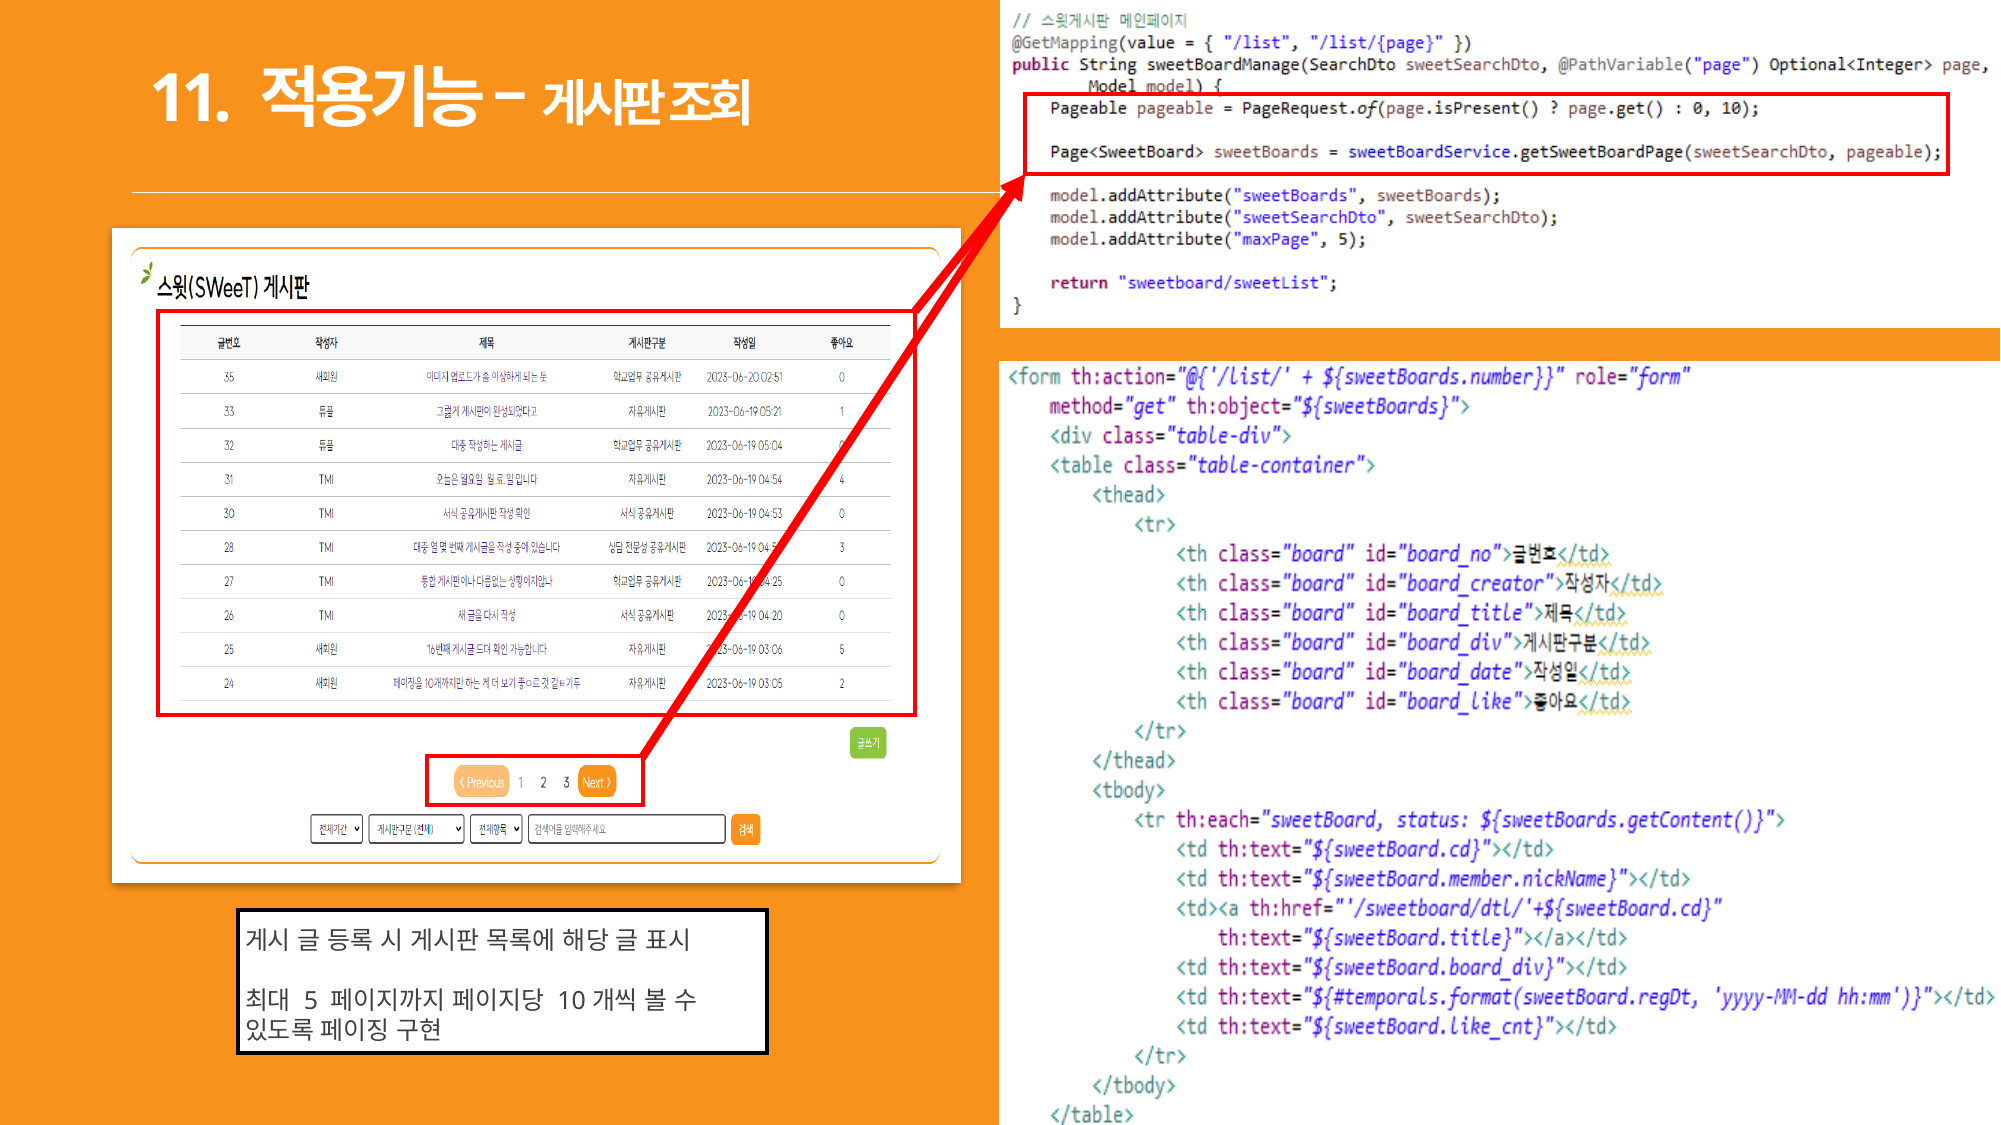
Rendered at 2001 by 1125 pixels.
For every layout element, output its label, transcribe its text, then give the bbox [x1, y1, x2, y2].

picture [1000, 0, 2000, 328]
text_box 게시 글 등록 시 게시판 목록에 해당 글 표시 최대 5 페이지까지 페이지당 10개씩 볼 수 있도록 페이징 구현 [230, 917, 767, 1052]
text_box 11. 적용기능 – 게시판 조회 [134, 46, 769, 142]
picture [126, 242, 946, 869]
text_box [641, 174, 1026, 758]
picture [999, 361, 2000, 1125]
text_box [237, 909, 768, 1054]
